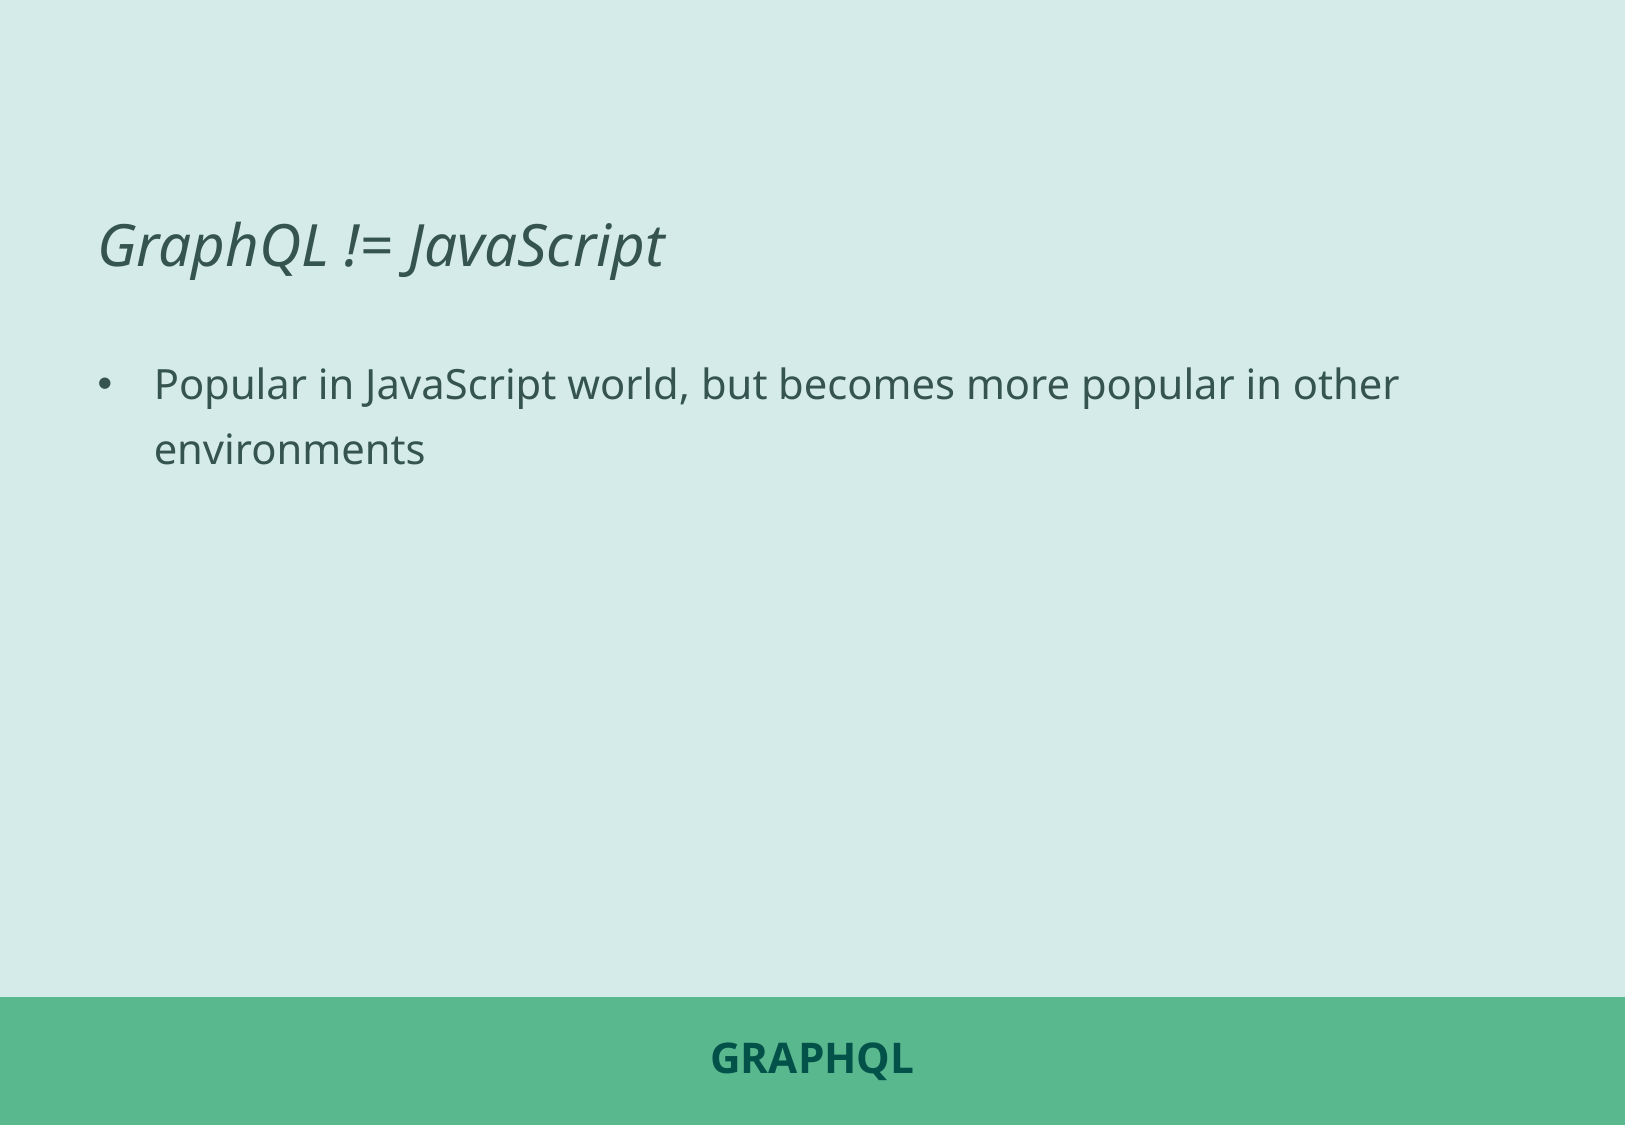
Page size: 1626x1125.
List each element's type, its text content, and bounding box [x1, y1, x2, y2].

text_box GraphQL != JavaScript Popular in JavaScript world, but becomes more popular in other environments [82, 200, 1543, 481]
title GraphQL [0, 995, 1625, 1125]
